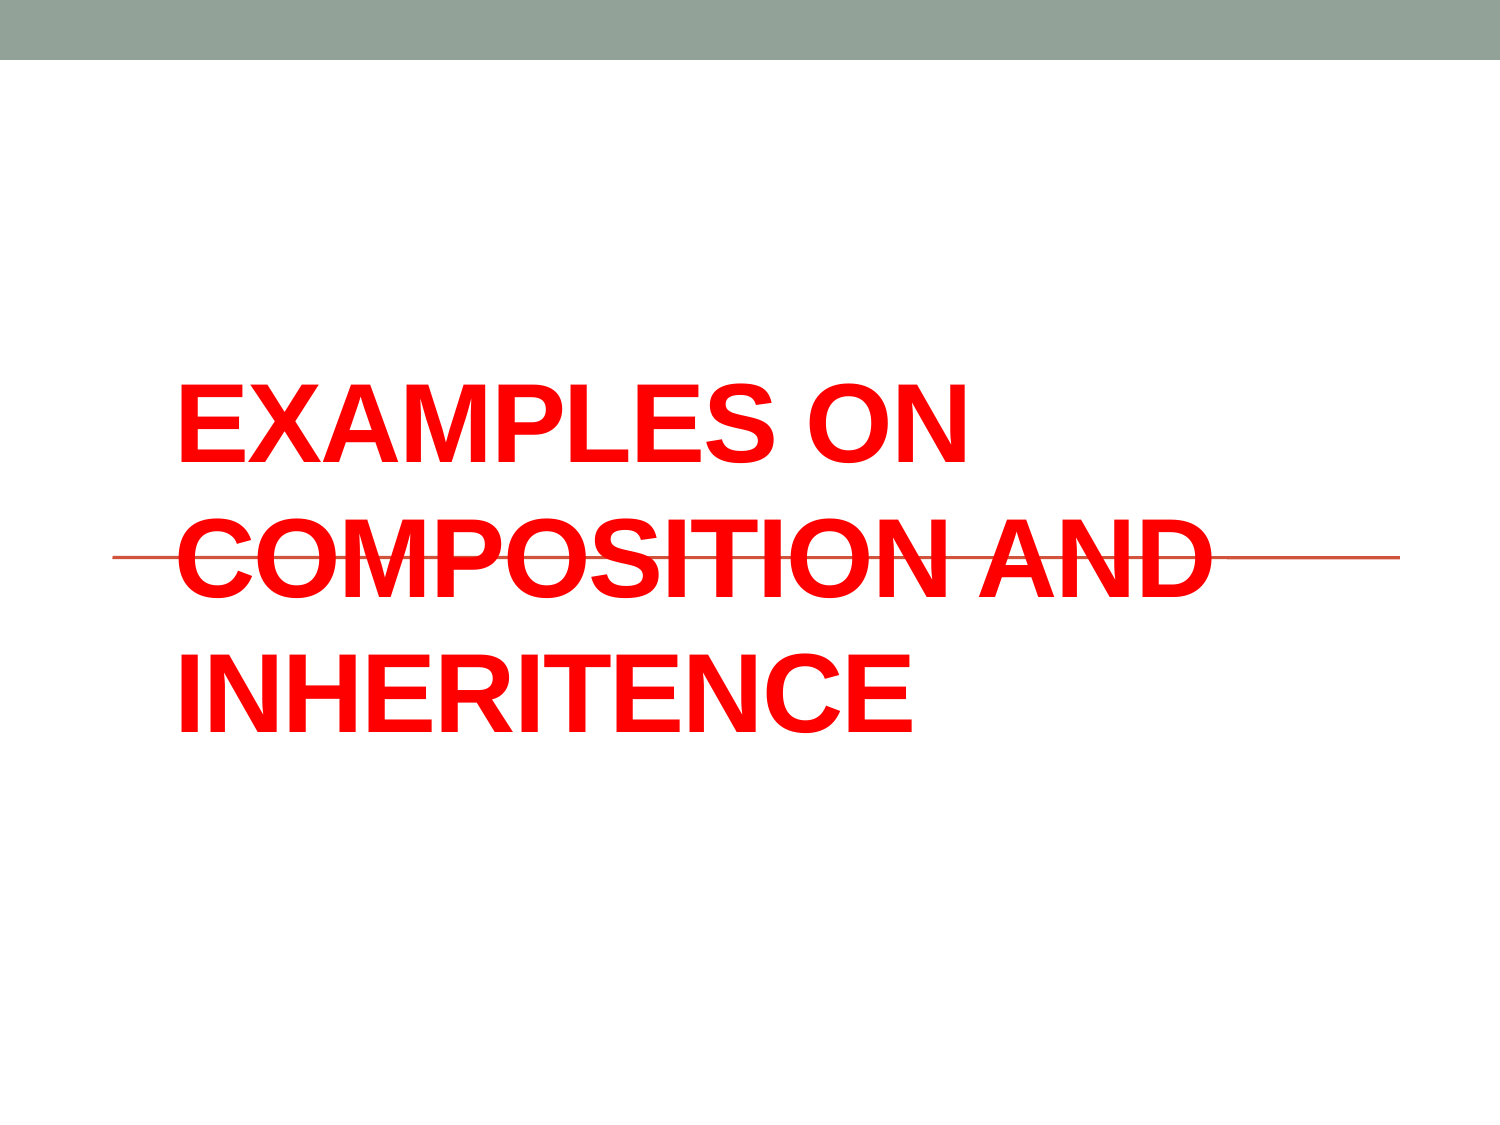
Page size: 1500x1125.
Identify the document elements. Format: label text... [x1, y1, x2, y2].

title Examples on composition and inheritence [159, 716, 1447, 1033]
